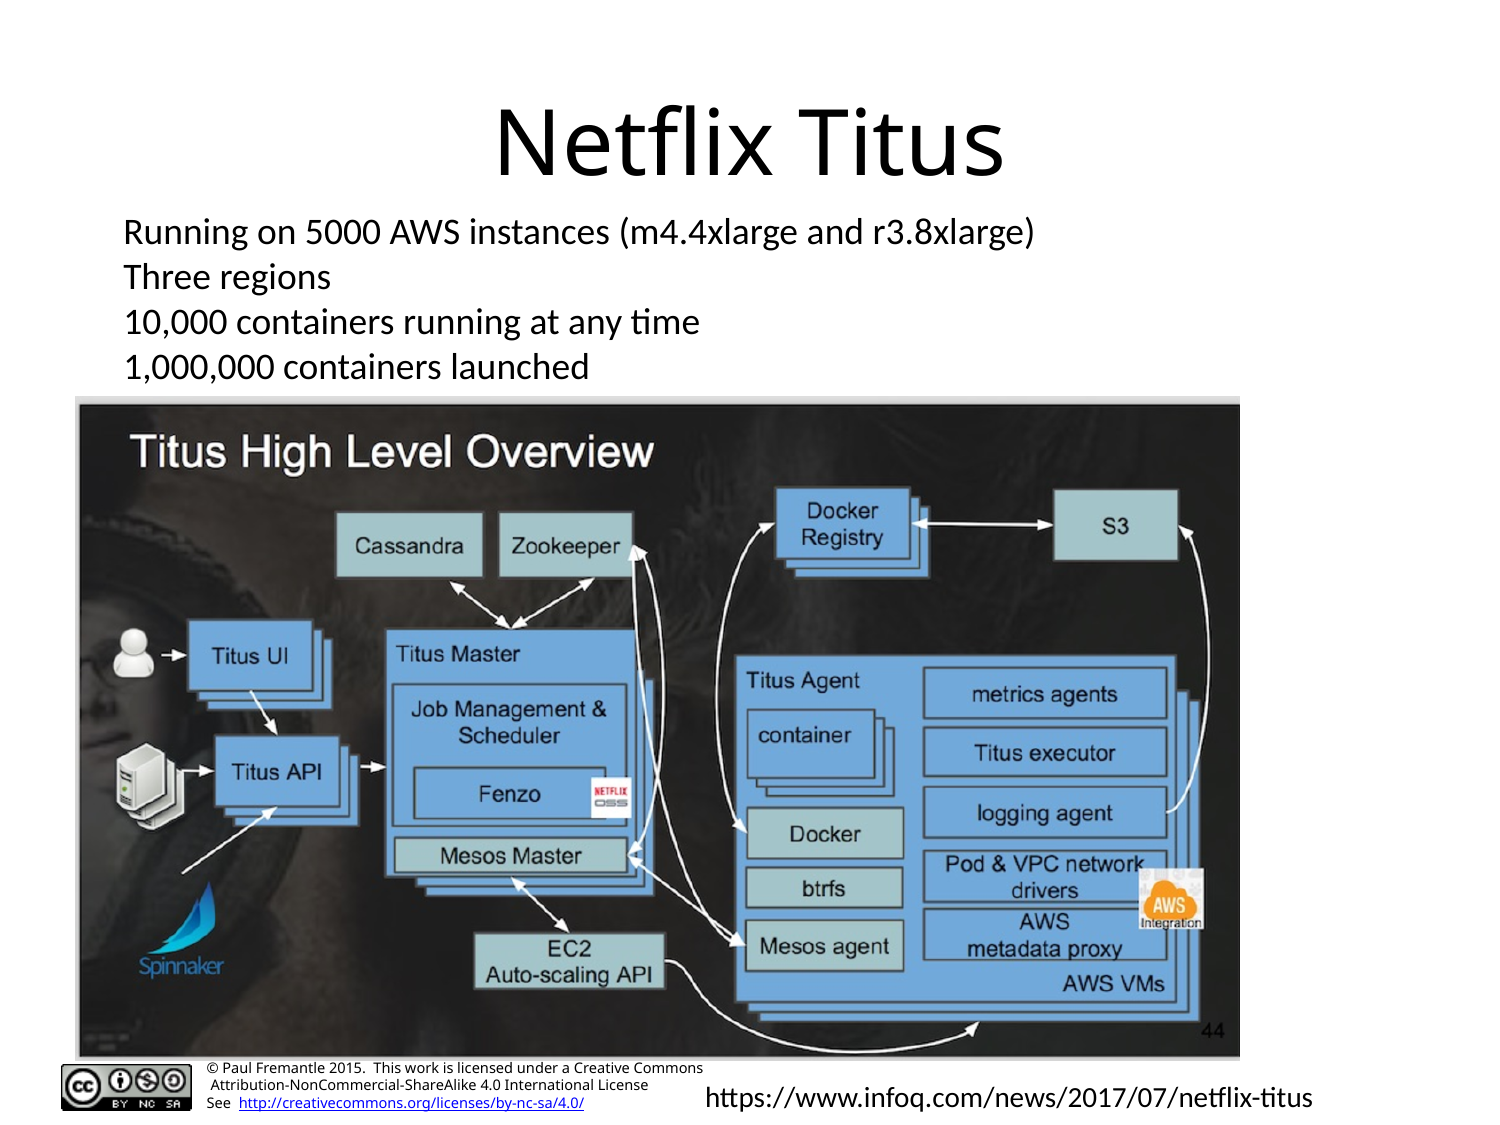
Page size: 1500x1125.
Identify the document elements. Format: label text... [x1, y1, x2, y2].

picture [74, 395, 1241, 1062]
text_box Running on 5000 AWS instances (m4.4xlarge and r3.8xlarge) Three regions 10,000 containers running at any time 1,000,000 containers launched [108, 199, 1065, 394]
title Netflix Titus [75, 45, 1425, 233]
text_box https://www.infoq.com/news/2017/07/netflix-titus [689, 1070, 1440, 1122]
picture [61, 1064, 192, 1111]
